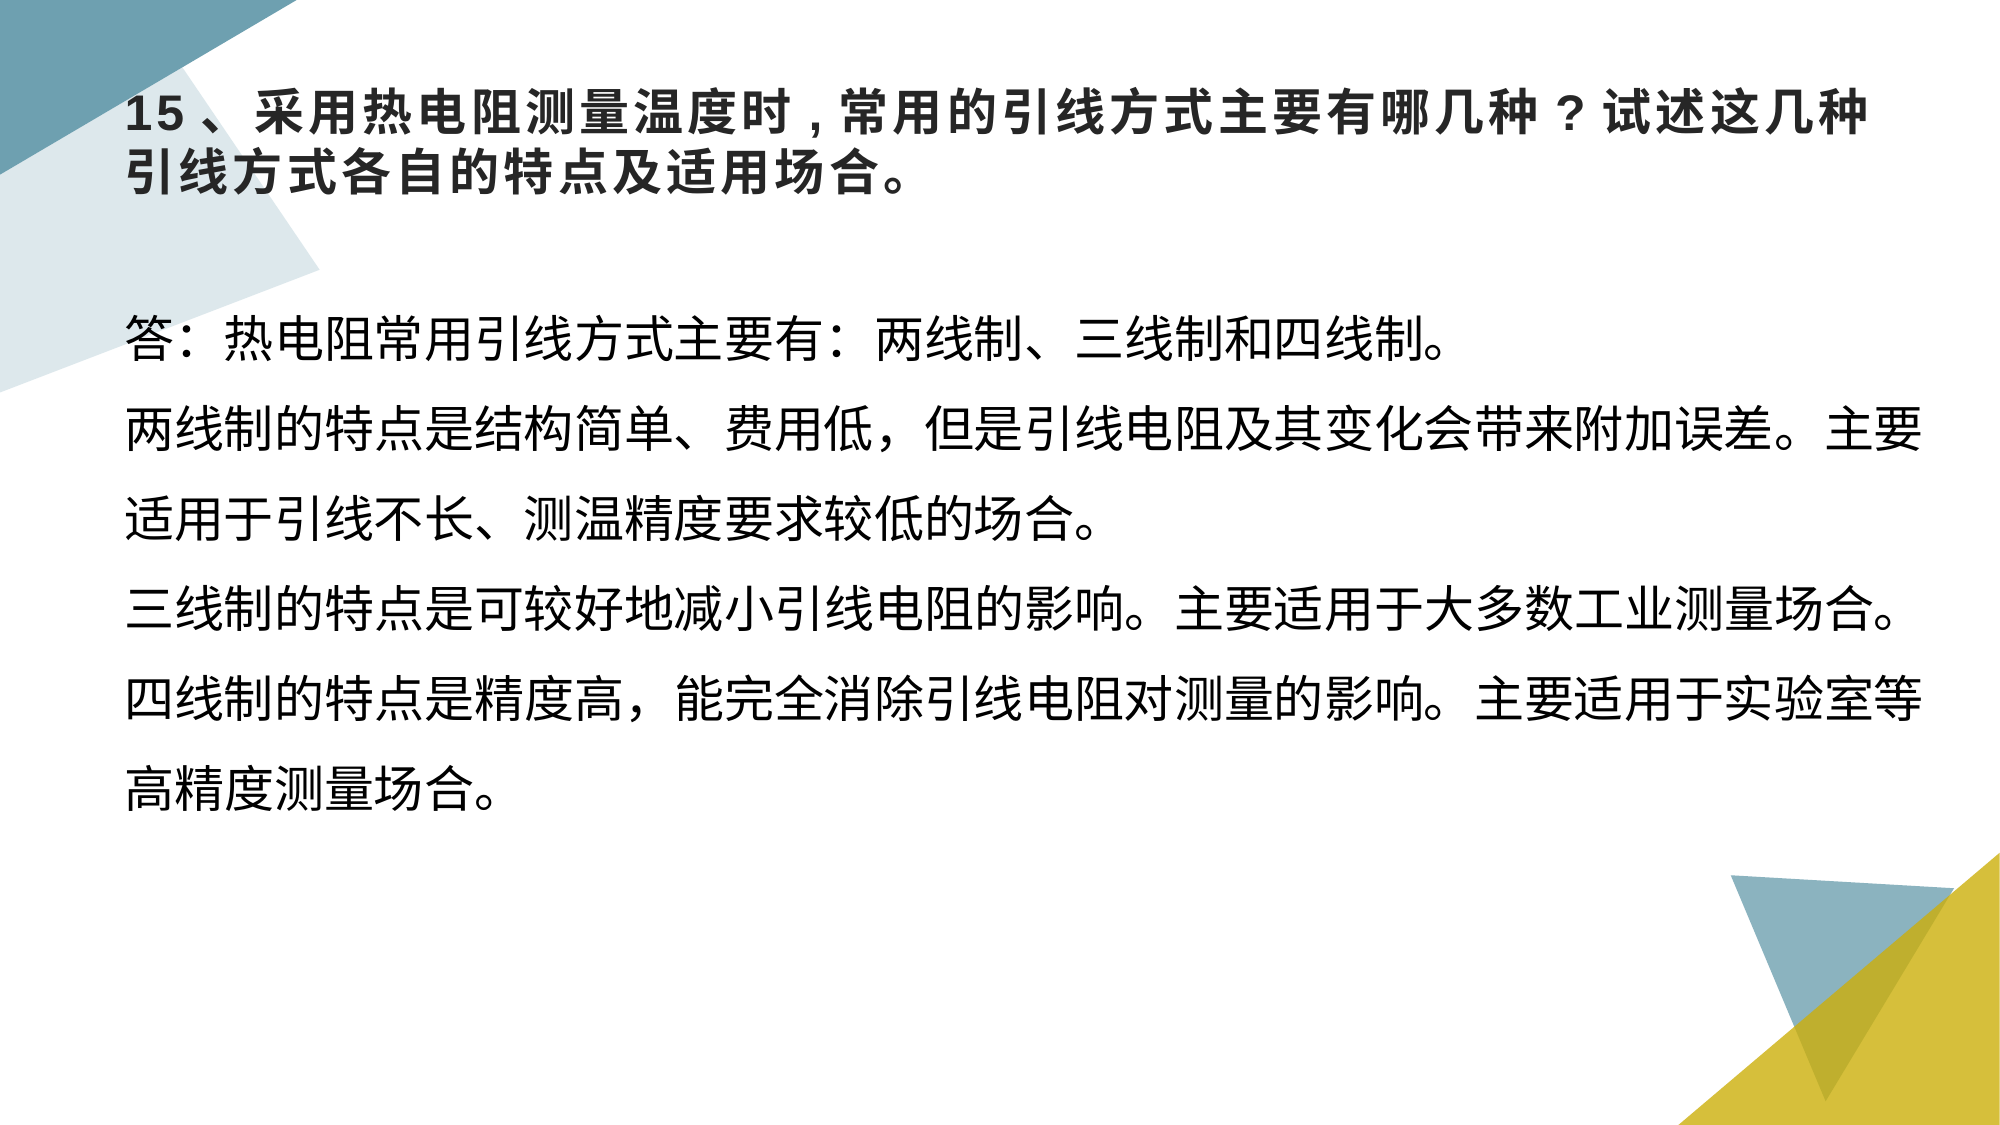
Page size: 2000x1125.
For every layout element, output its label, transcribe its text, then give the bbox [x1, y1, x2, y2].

text_box 答：热电阻常用引线方式主要有：两线制、三线制和四线制。 两线制的特点是结构简单、费用低，但是引线电阻及其变化会带来附加误差。主要适用于引线不长、测温精度要求较低的场合。 三线制的特点是可较好地减小引线电阻的影响。主要适用于大多数工业测量场合。 四线制的特点是精度高，能完全消除引线电阻对测量的影响。主要适用于实验室等高精度测量场合。 [109, 270, 1941, 915]
title 15、采用热电阻测量温度时,常用的引线方式主要有哪几种?试述这几种引线方式各自的特点及适用场合。 [109, 72, 1890, 146]
